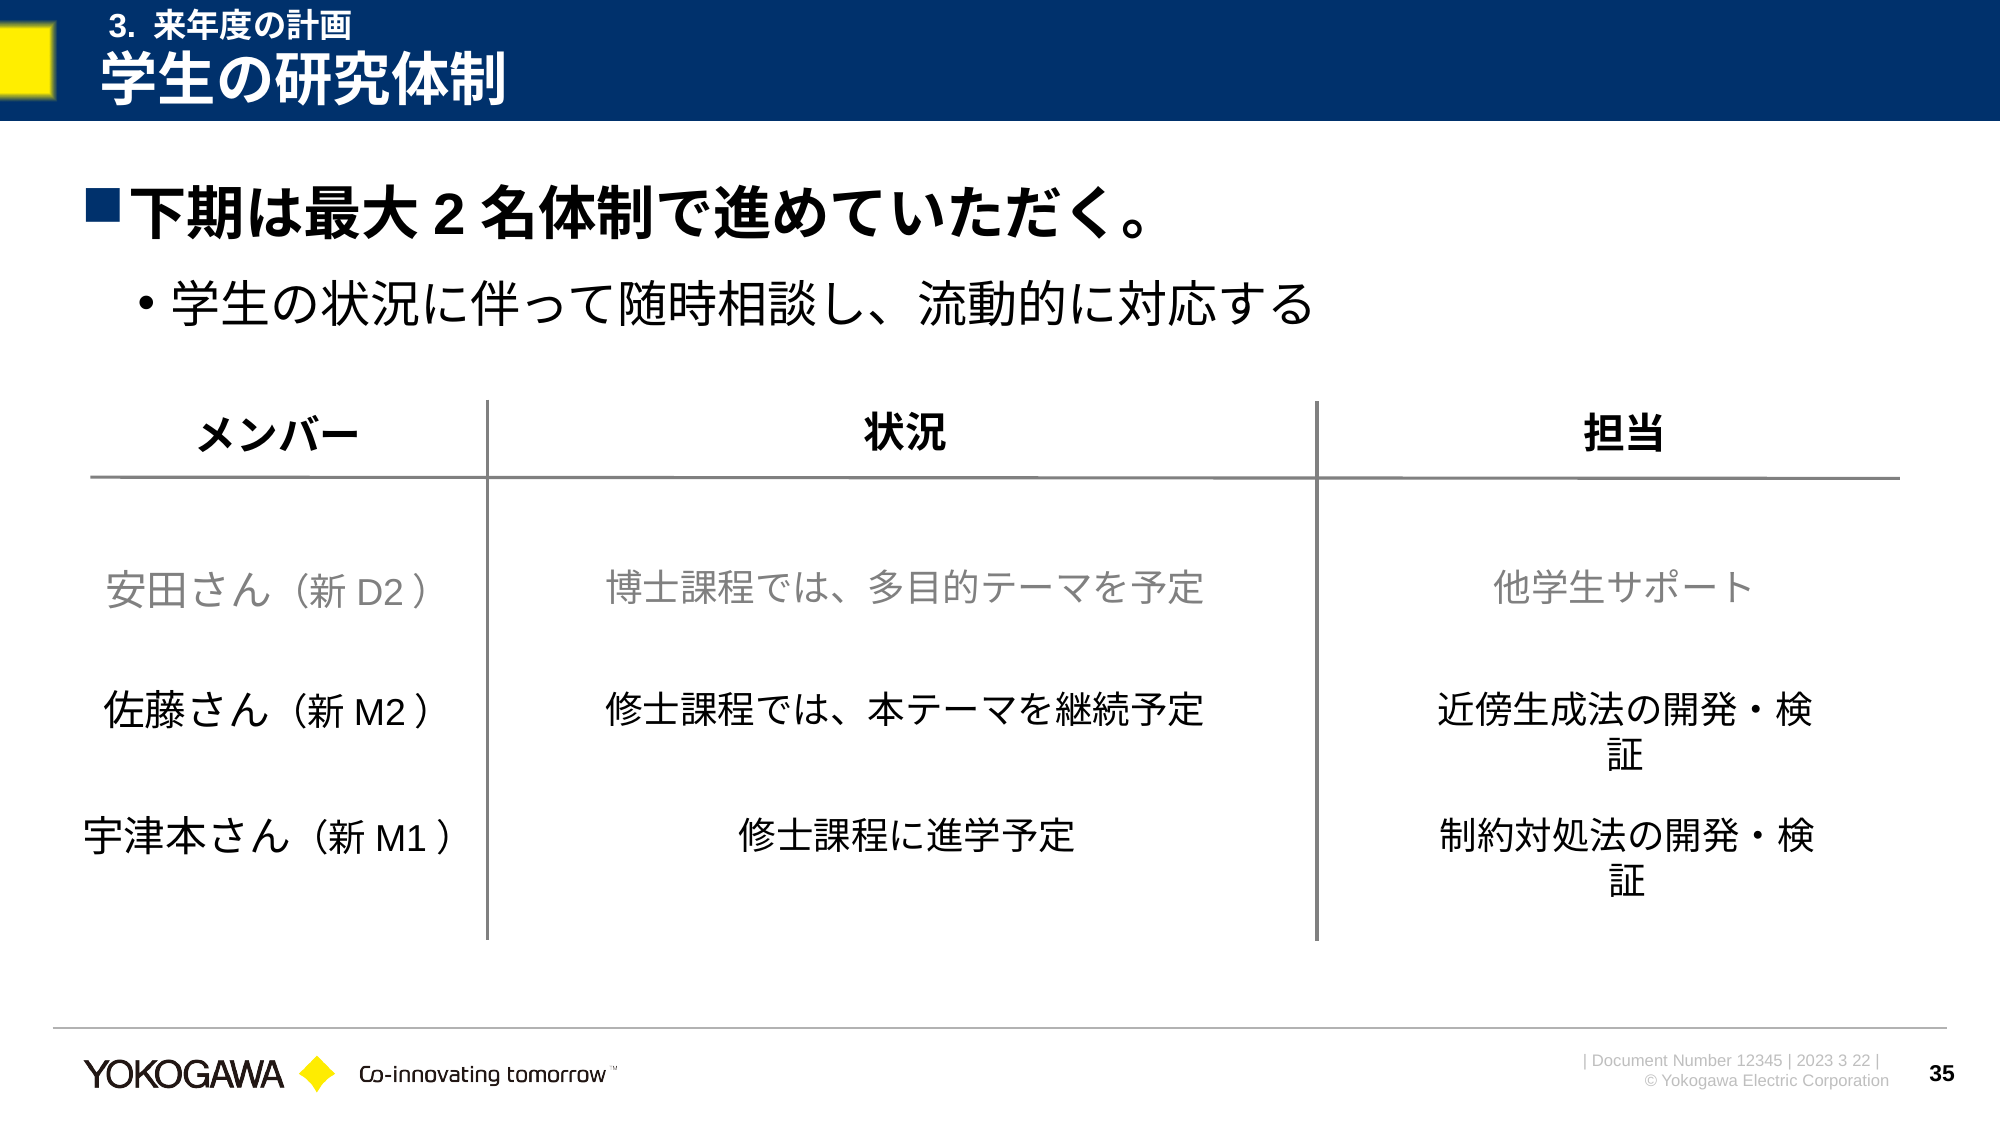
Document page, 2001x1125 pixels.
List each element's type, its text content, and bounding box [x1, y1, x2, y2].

text_box 佐藤さん（新M2） [88, 676, 468, 741]
picture [83, 1055, 617, 1093]
picture [0, 6, 69, 115]
text_box 他学生サポート [1479, 556, 1772, 617]
text_box 修士課程では、本テーマを継続予定 [574, 678, 1236, 739]
text_box 担当 [1568, 399, 1682, 465]
text_box メンバー [179, 401, 377, 466]
title 学生の研究体制 [84, 39, 1955, 125]
text_box 制約対処法の開発・検証 [1413, 804, 1842, 910]
text_box 博士課程では、多目的テーマを予定 [590, 556, 1220, 617]
slide_number 35 [1904, 1042, 1970, 1103]
text_box 宇津本さん（新M1） [67, 802, 487, 867]
text_box 3. 来年度の計画 [93, 0, 1399, 52]
text_box 下期は最大2名体制で進めていただく。 学生の状況に伴って随時相談し、流動的に対応する [66, 176, 1932, 358]
text_box 安田さん（新D2） [90, 556, 466, 622]
text_box 近傍生成法の開発・検証 [1410, 678, 1840, 784]
text_box 修士課程に進学予定 [576, 804, 1238, 865]
text_box 状況 [848, 398, 962, 464]
